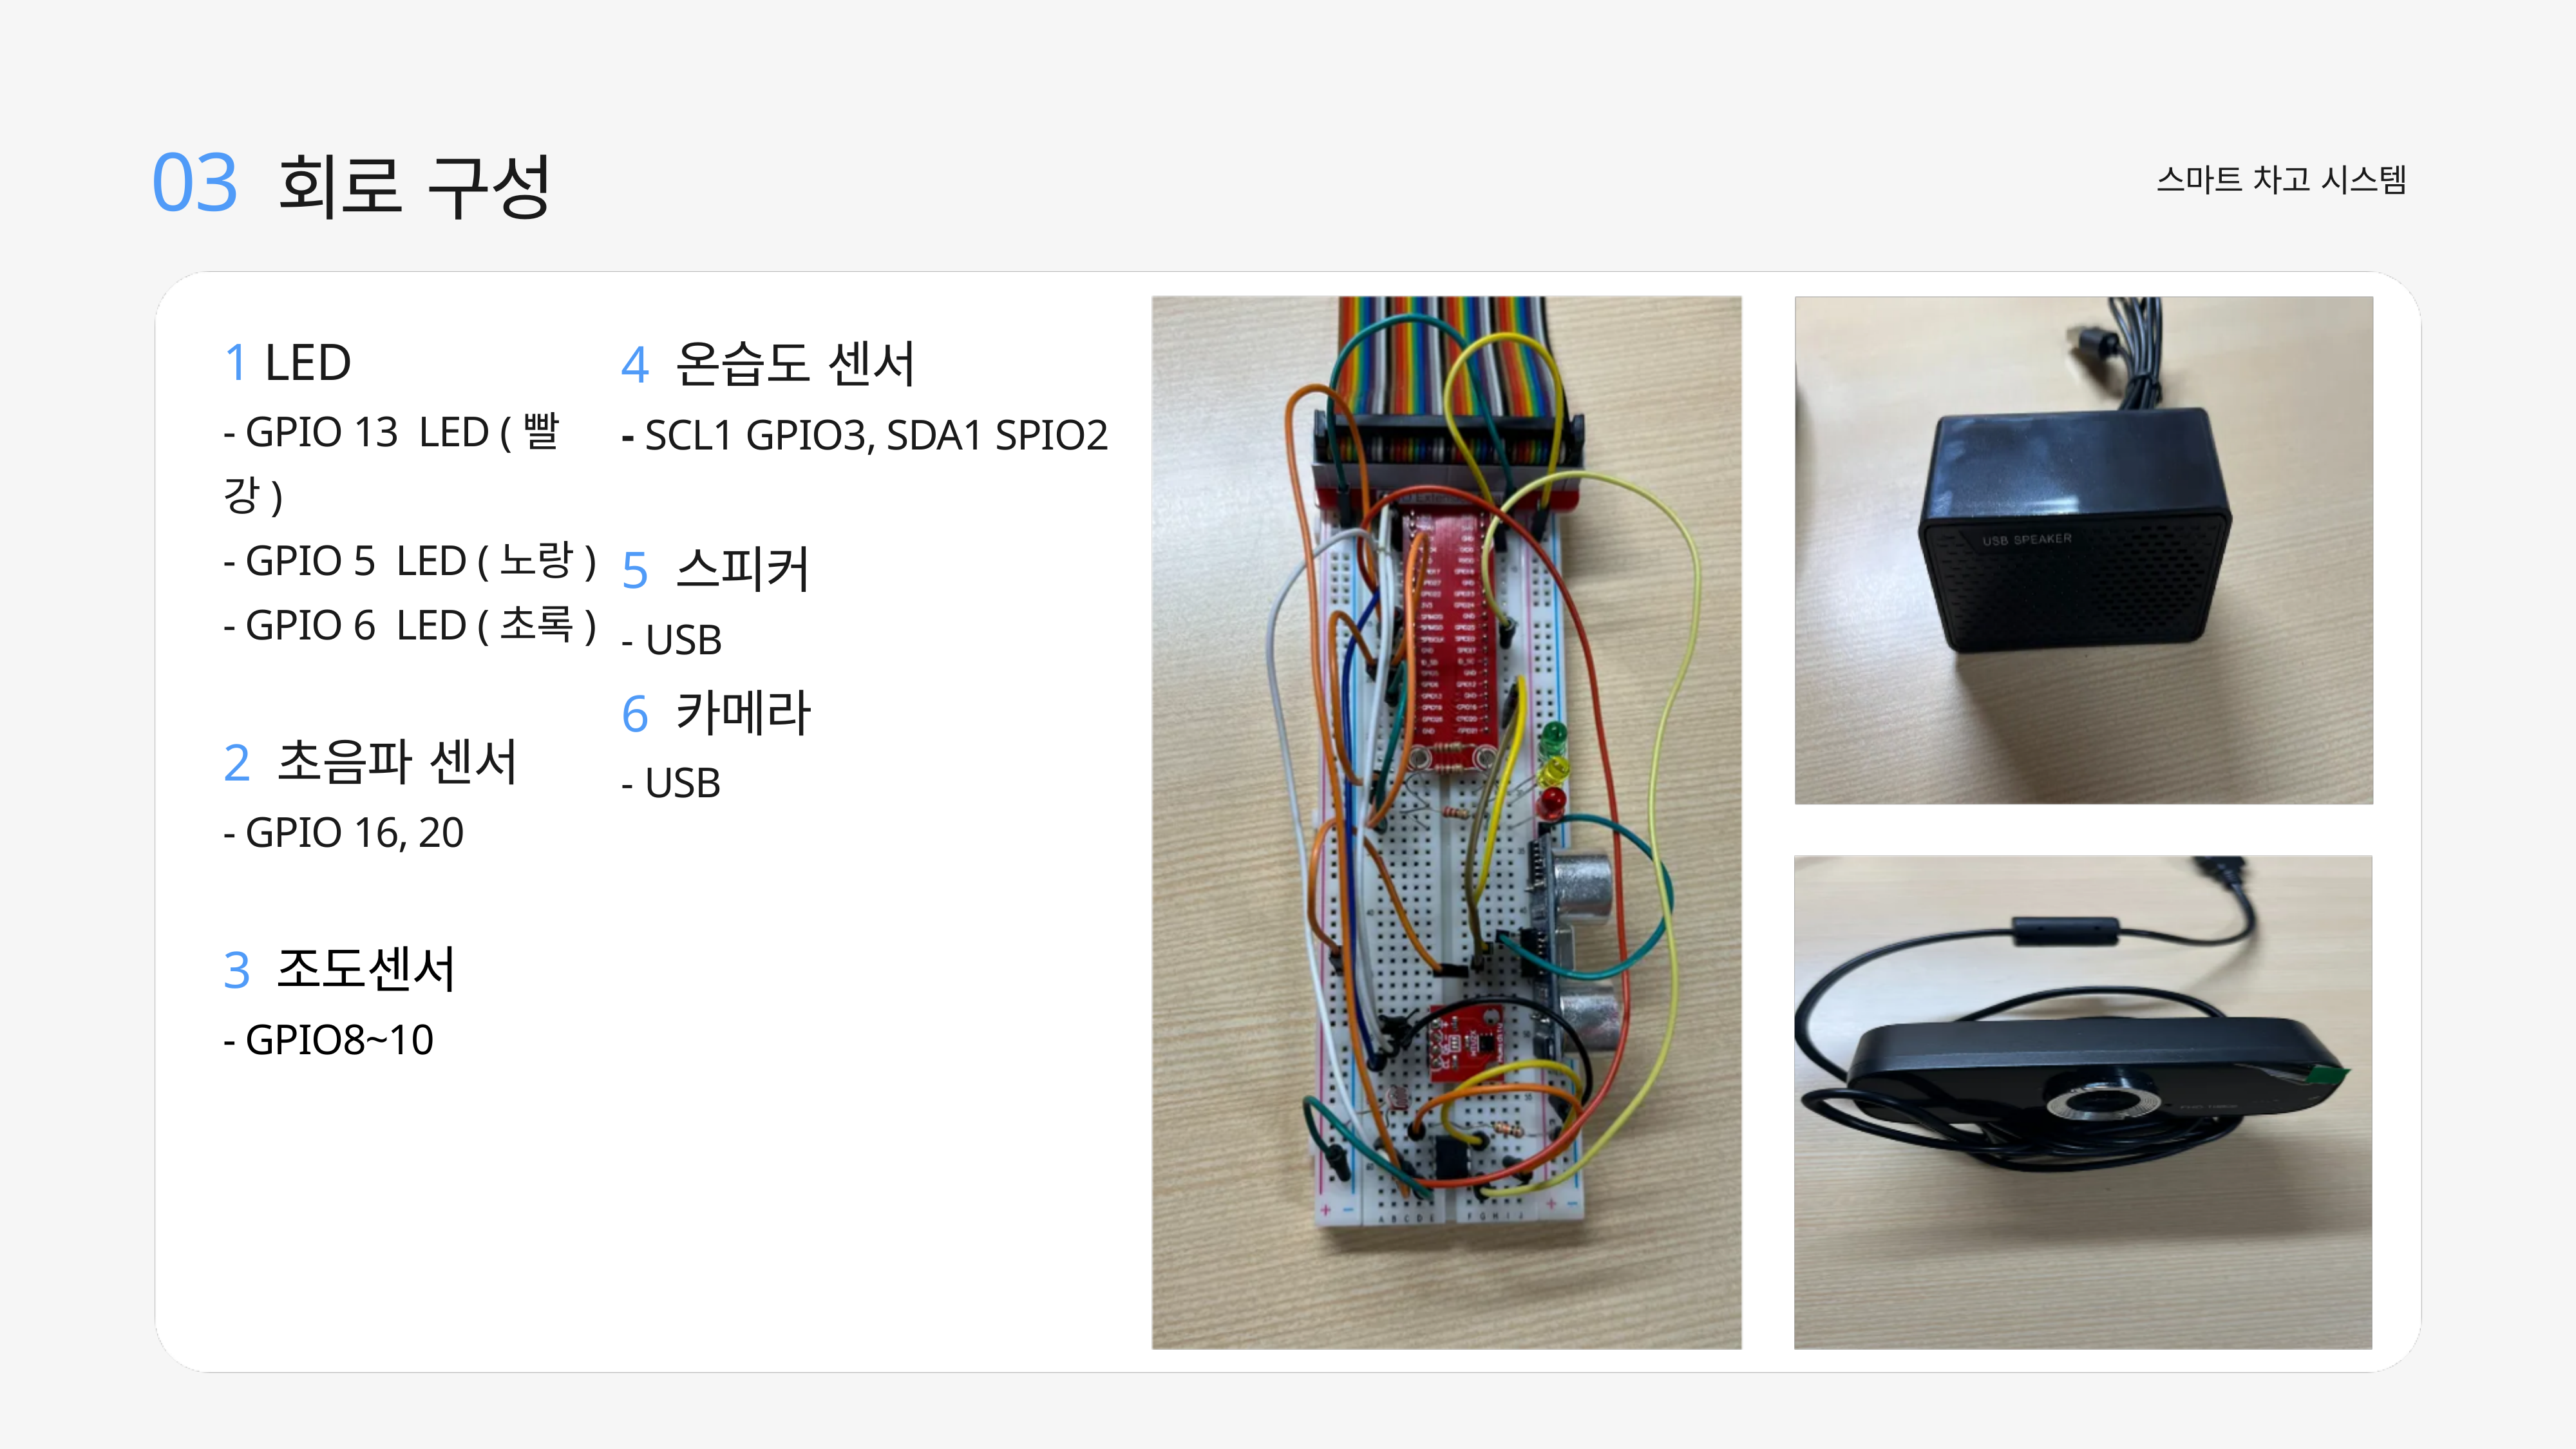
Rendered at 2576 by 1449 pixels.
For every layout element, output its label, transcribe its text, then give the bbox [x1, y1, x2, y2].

text_box 회로 구성 [301, 133, 847, 243]
text_box 03 [150, 126, 301, 258]
text_box 스마트 차고 시스템 [2004, 149, 2418, 195]
picture [154, 260, 2423, 1374]
